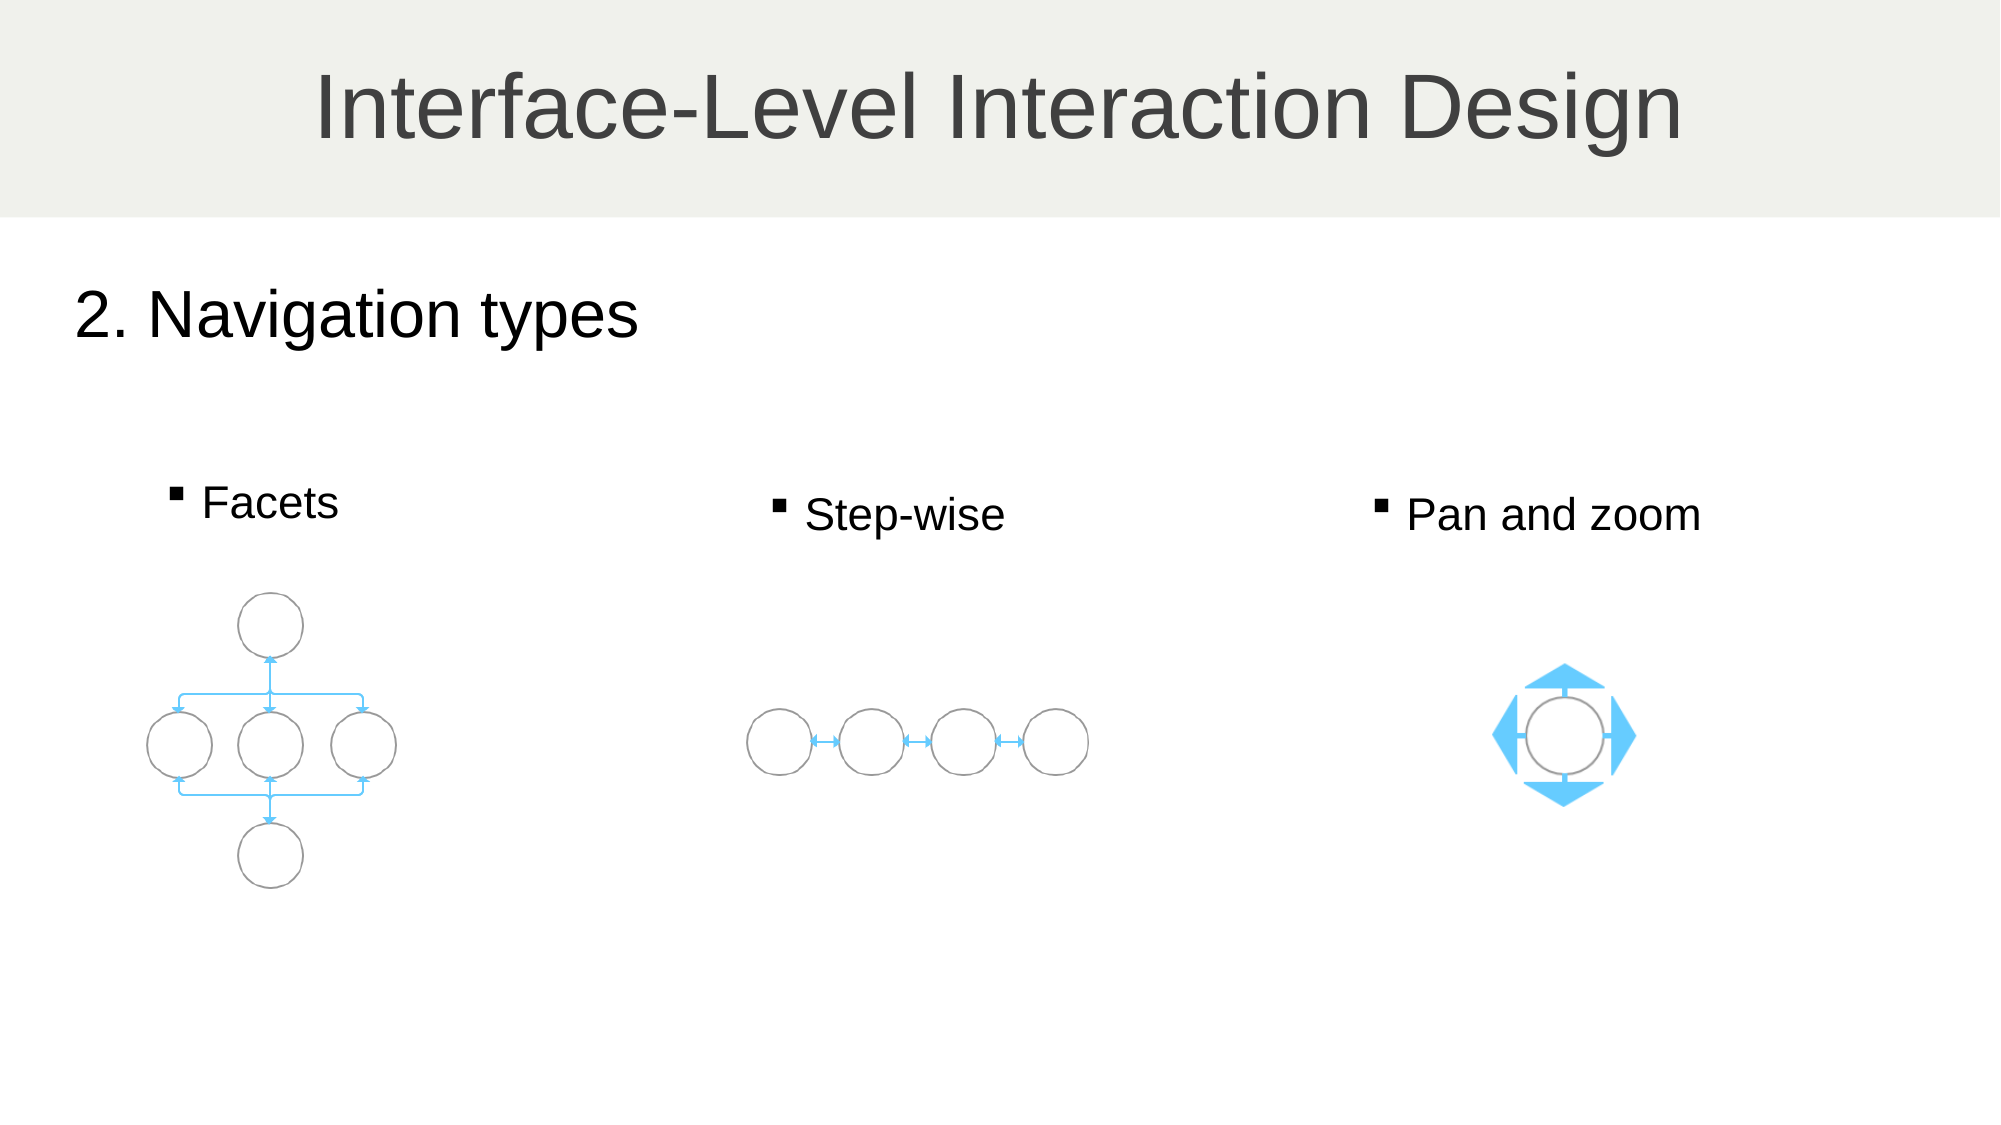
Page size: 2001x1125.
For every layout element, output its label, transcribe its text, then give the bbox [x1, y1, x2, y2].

picture [1478, 645, 1644, 820]
text_box Step-wise [714, 466, 1021, 547]
title Interface-Level Interaction Design [0, 0, 2000, 218]
picture [138, 583, 405, 896]
text_box Pan and zoom [1316, 466, 1717, 592]
picture [729, 678, 1099, 801]
list 2. Navigation types [59, 247, 1889, 390]
text_box Facets [111, 453, 355, 535]
